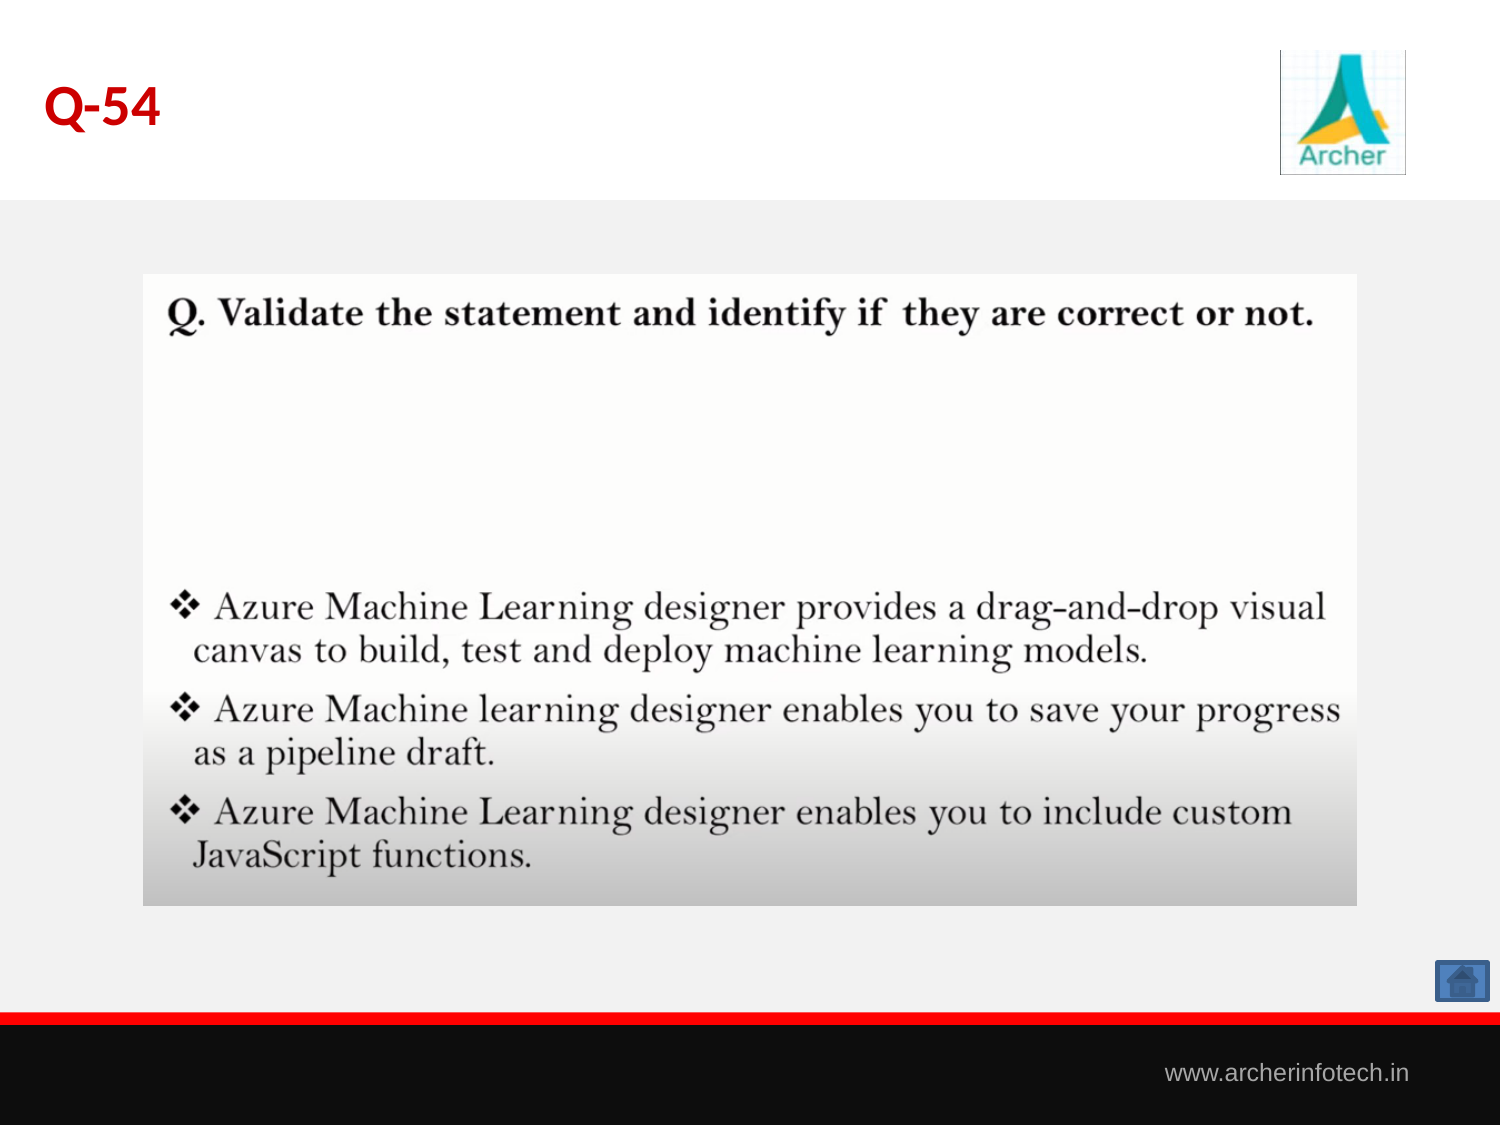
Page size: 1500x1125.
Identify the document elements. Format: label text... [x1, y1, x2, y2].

picture [1280, 50, 1406, 175]
picture [143, 274, 1357, 906]
title Q-54 [29, 37, 805, 168]
text_box [1435, 960, 1490, 1002]
